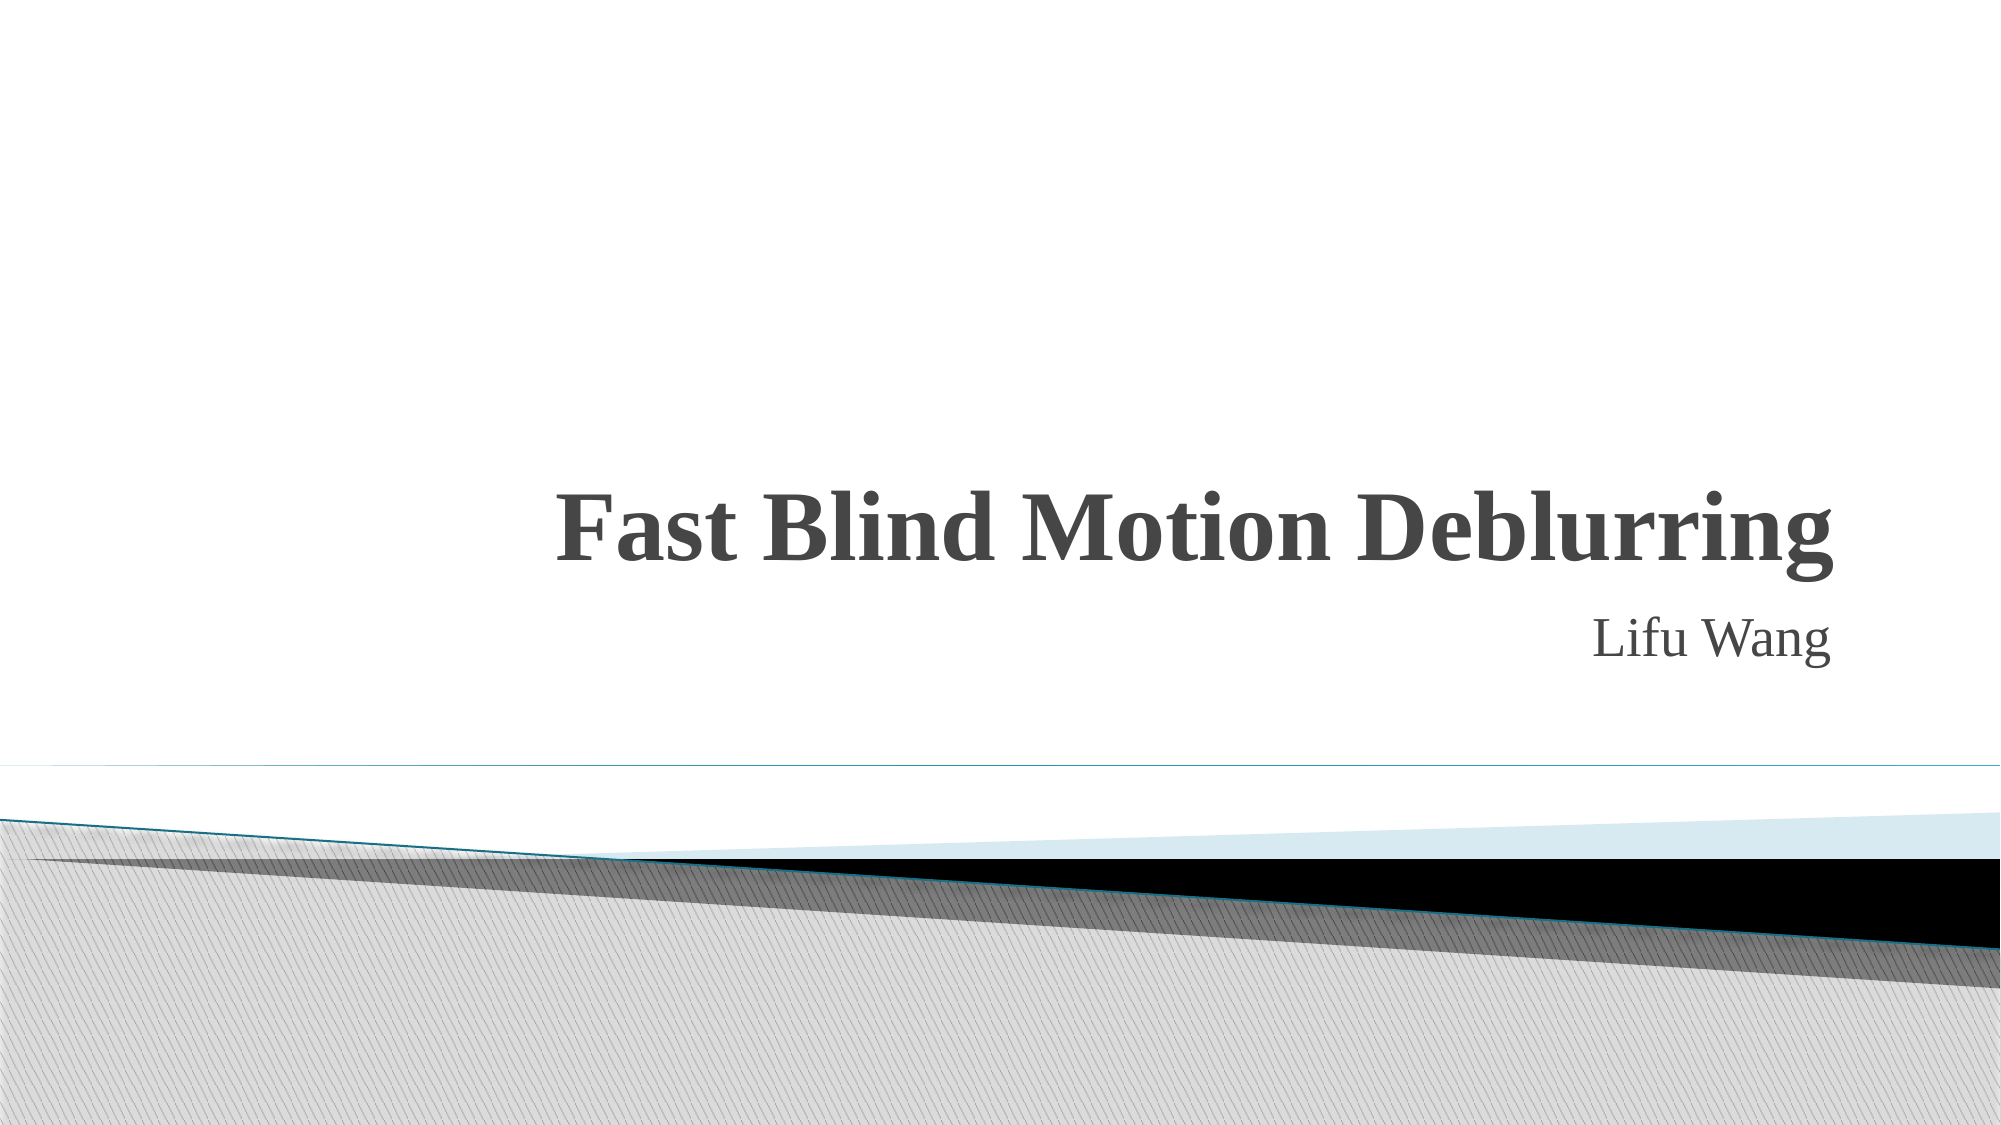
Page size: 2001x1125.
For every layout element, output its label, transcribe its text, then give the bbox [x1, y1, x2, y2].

subtitle Lifu Wang [150, 592, 1850, 790]
title Fast Blind Motion Deblurring [150, 287, 1850, 588]
picture [7, 859, 2000, 989]
